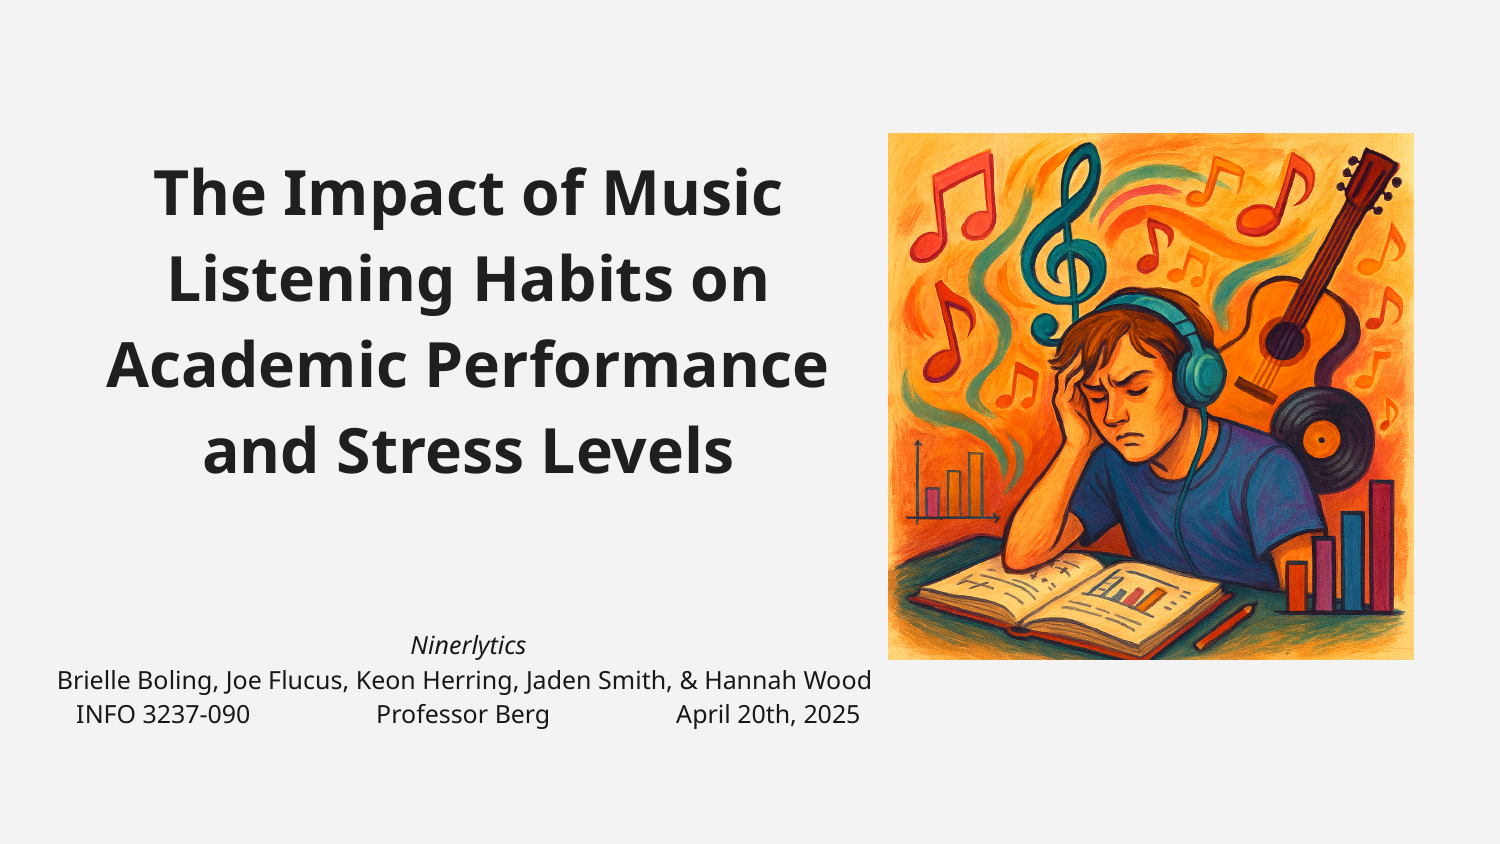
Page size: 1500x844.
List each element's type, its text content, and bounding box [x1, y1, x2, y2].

subtitle Ninerlytics Brielle Boling, Joe Flucus, Keon Herring, Jaden Smith, & Hannah Wood INFO 3237-090 Professor Berg April 20th, 2025 [21, 610, 916, 775]
picture [887, 133, 1415, 660]
title The Impact of Music Listening Habits on Academic Performance and Stress Levels [79, 202, 858, 580]
